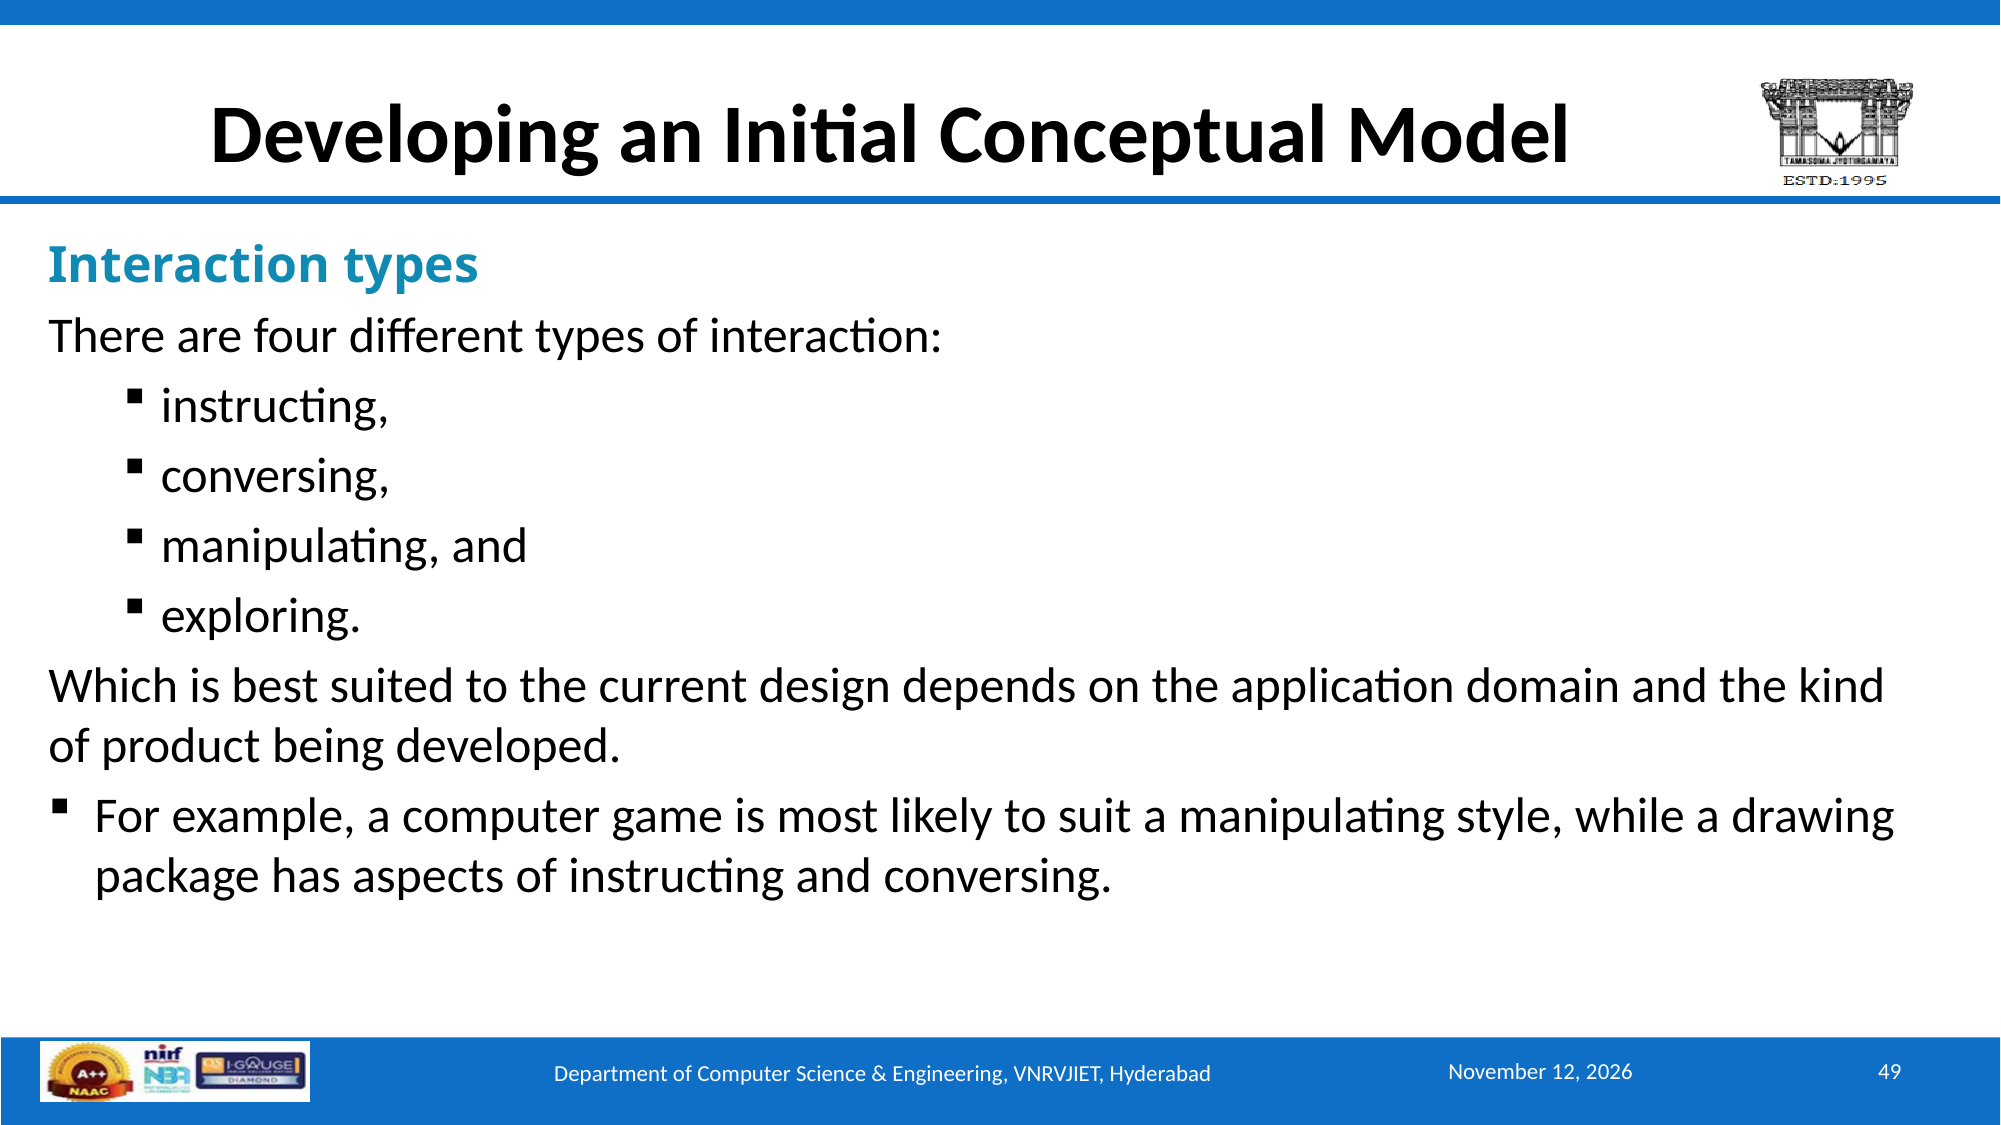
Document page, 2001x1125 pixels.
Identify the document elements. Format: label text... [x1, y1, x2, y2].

picture [40, 1041, 310, 1102]
slide_number 49 [1749, 1040, 1917, 1100]
footer Department of Computer Science & Engineering, VNRVJIET, Hyderabad [333, 1041, 1434, 1102]
picture [1750, 70, 1934, 194]
list Interaction types There are four different types of interaction: instructing, conversing, manipulating, and exploring. Which is best suited to the current design depends on the application domain and the kind of product being developed. For example, a computer game is most likely to suit a manipulating style, while a drawing package has aspects of instructing and conversing. [33, 224, 1950, 1013]
title Developing an Initial Conceptual Model [33, 57, 1750, 200]
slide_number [1433, 1040, 1734, 1100]
